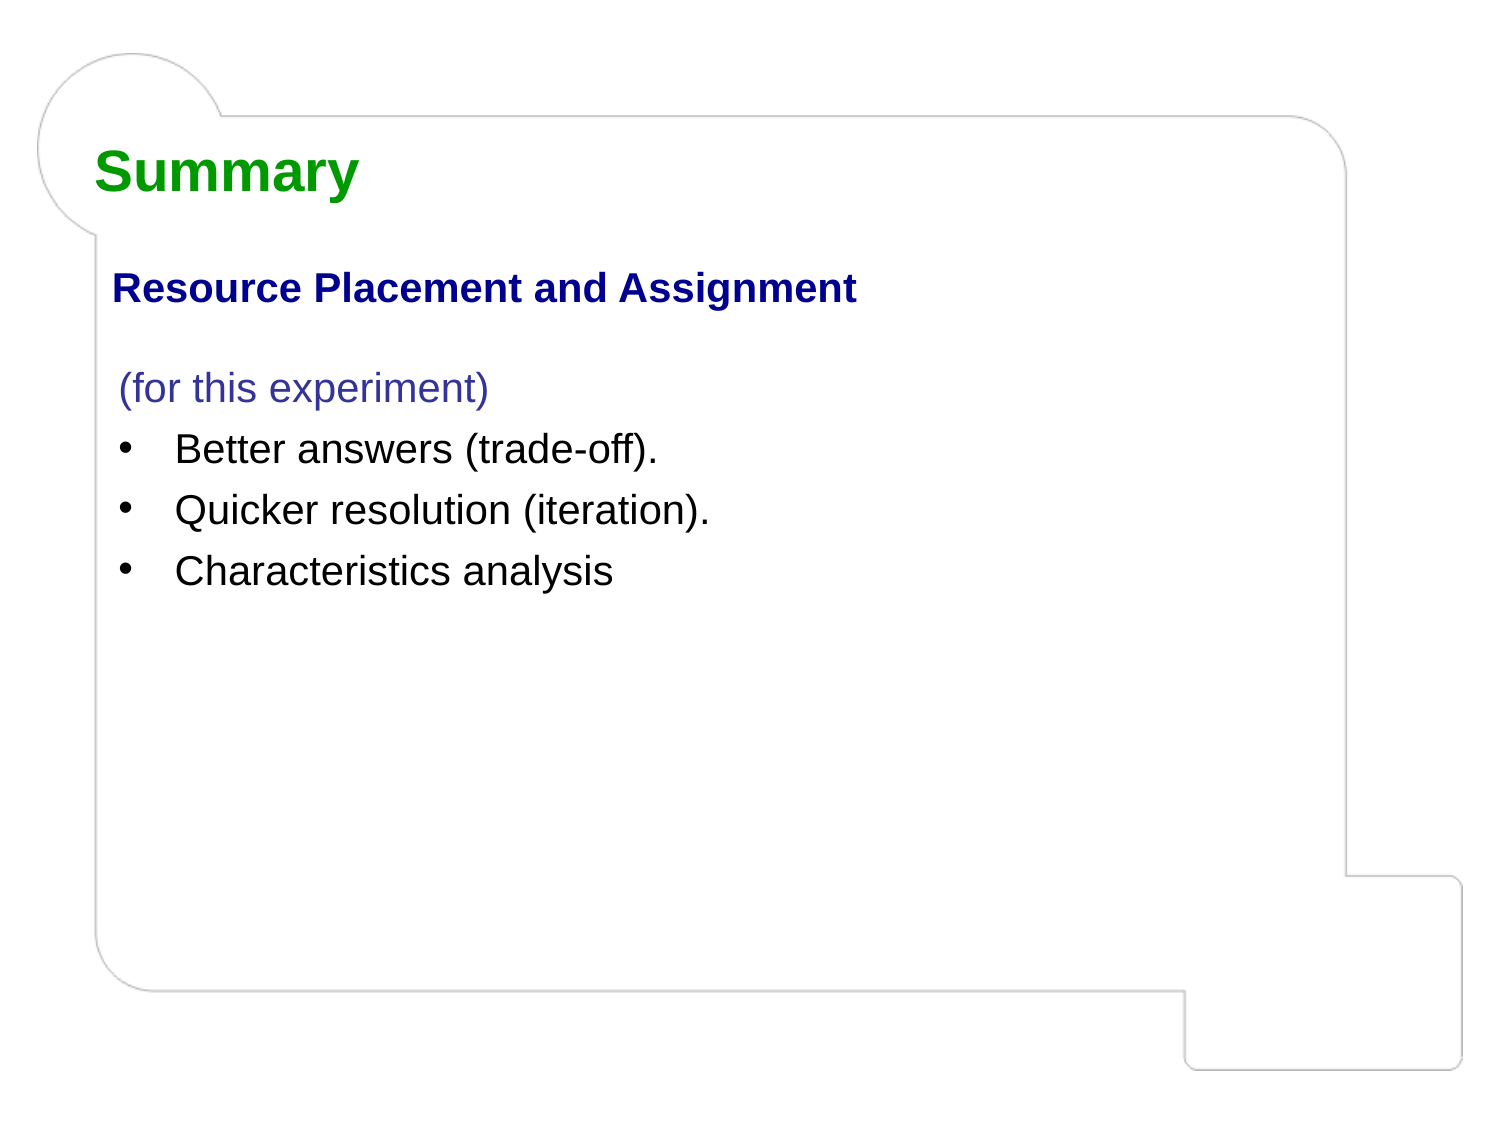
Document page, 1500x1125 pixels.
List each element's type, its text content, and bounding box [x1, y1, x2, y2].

picture [37, 53, 1463, 1071]
text_box (for this experiment) Better answers (trade-off). Quicker resolution (iteration). Characteristics analysis [103, 363, 1341, 723]
text_box Summary [79, 125, 1320, 211]
text_box Resource Placement and Assignment [97, 243, 1424, 400]
